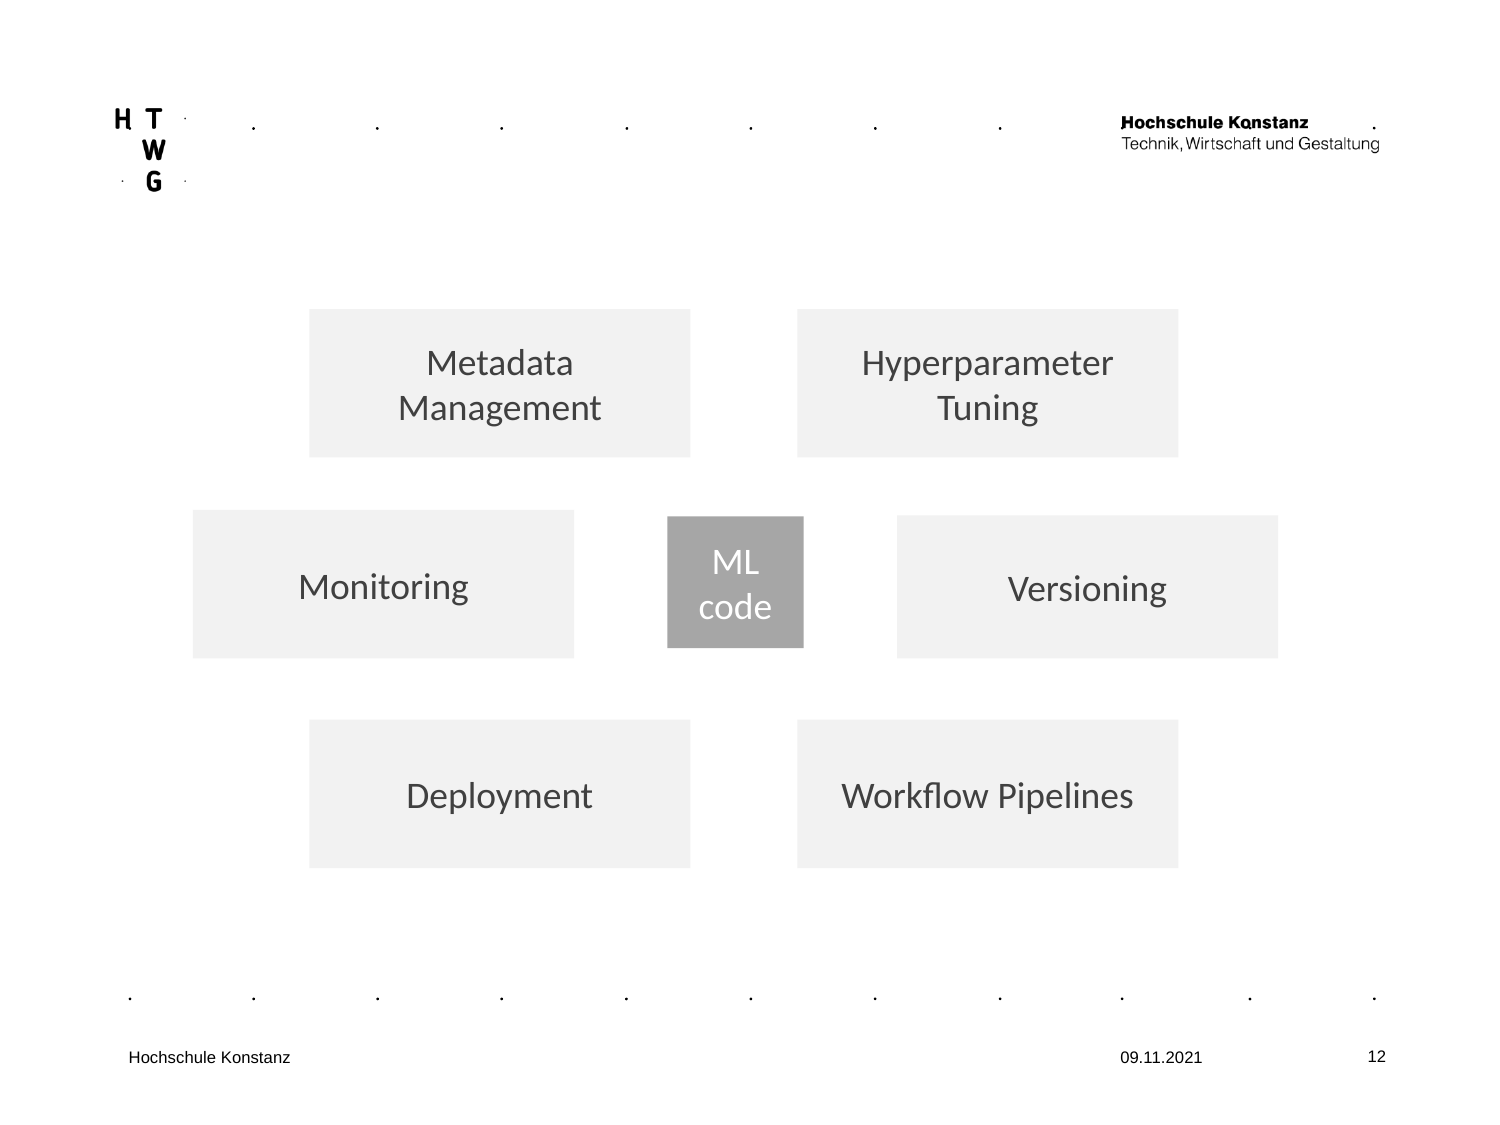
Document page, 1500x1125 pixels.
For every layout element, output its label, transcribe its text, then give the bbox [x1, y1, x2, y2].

picture [91, 87, 216, 212]
text_box Deployment [307, 718, 693, 870]
text_box Metadata Management [307, 307, 693, 460]
text_box [1, 229, 1500, 960]
text_box Monitoring [191, 508, 576, 660]
text_box Hyperparameter Tuning [795, 307, 1180, 460]
text_box Workflow Pipelines [795, 718, 1180, 870]
picture [1059, 65, 1500, 229]
text_box ML code [665, 514, 806, 650]
text_box Versioning [895, 513, 1280, 660]
